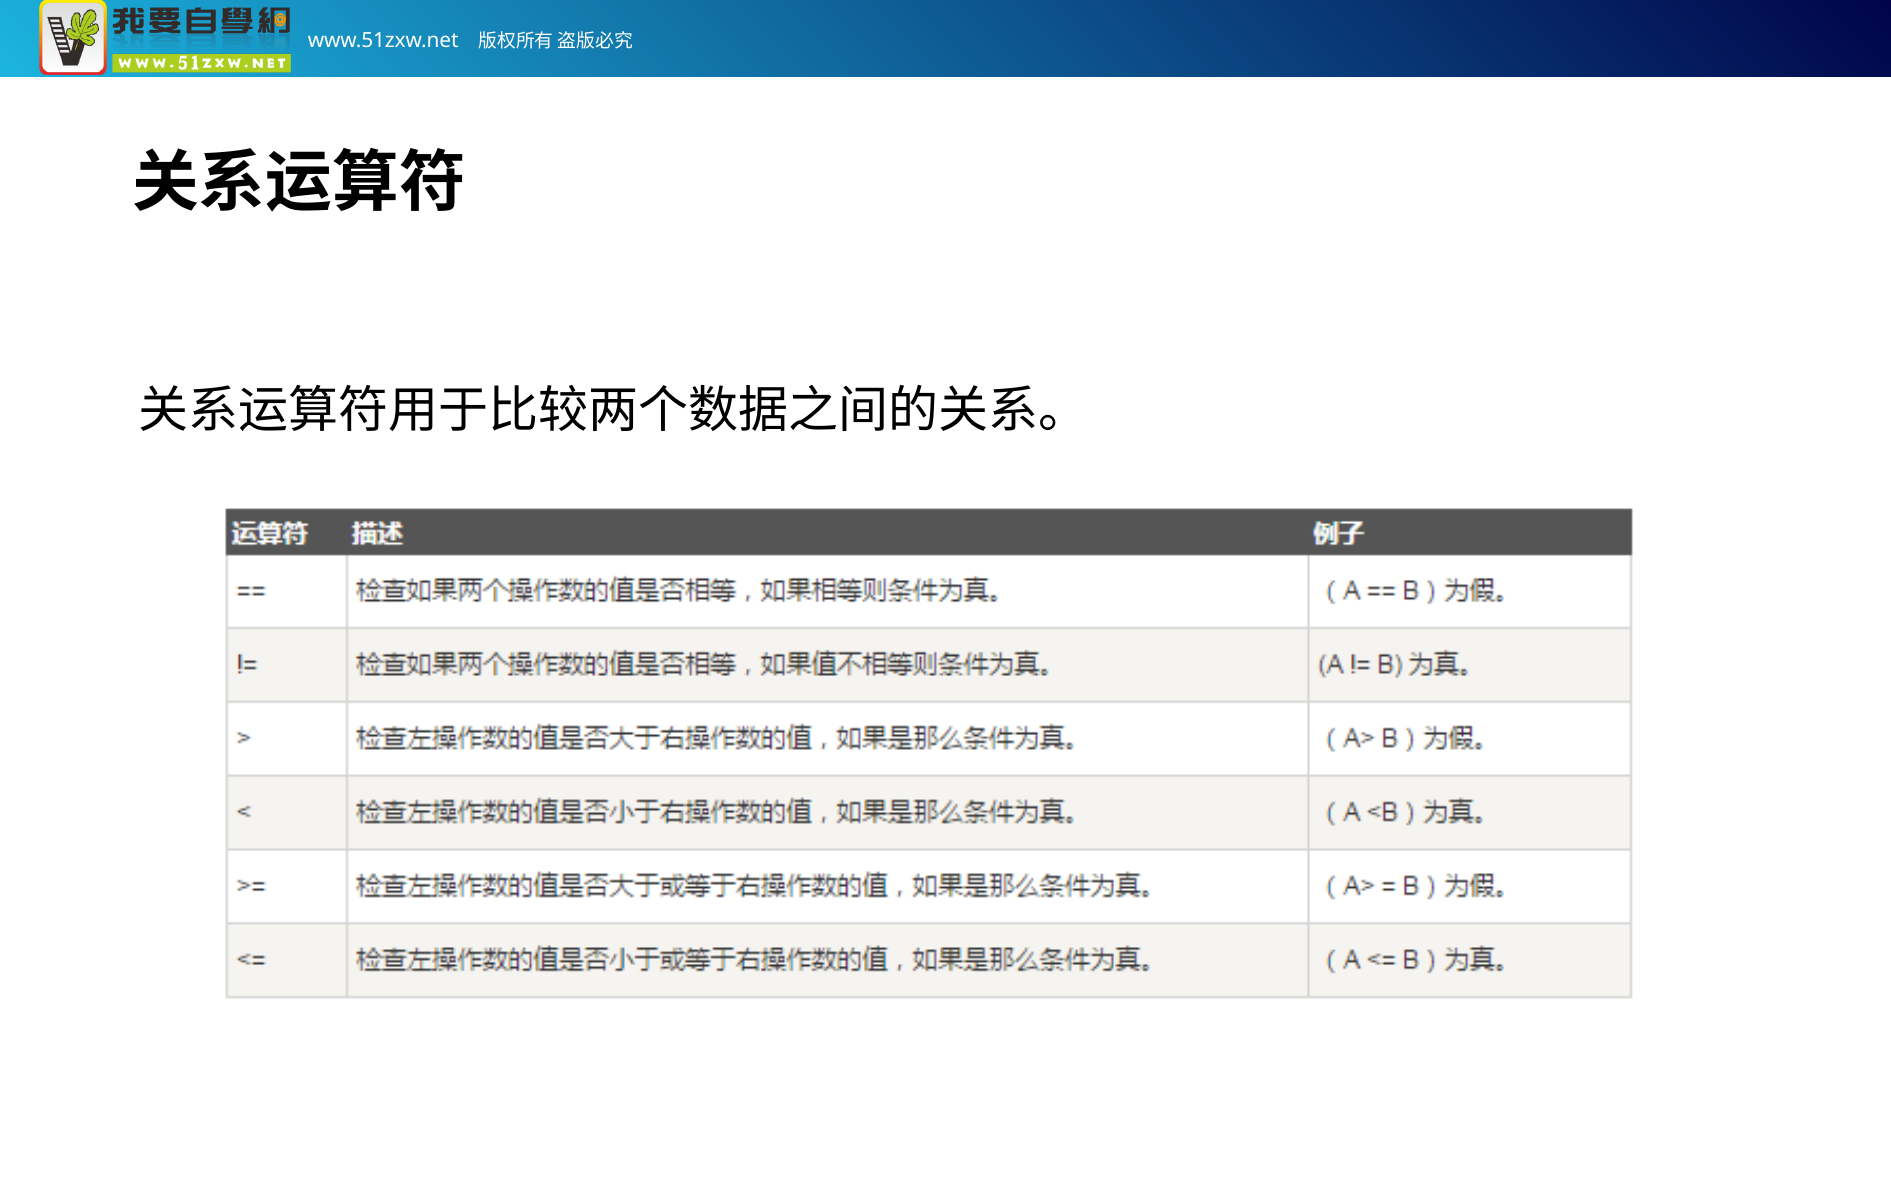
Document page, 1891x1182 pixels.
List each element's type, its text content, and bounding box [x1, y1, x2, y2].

picture [220, 503, 1639, 1003]
text_box 关系运算符用于比较两个数据之间的关系。 [123, 370, 1115, 446]
text_box www.51zxw.net 版权所有 盗版必究 [291, 11, 858, 59]
text_box [0, 0, 1891, 78]
picture [39, 0, 291, 75]
text_box 关系运算符 [117, 131, 481, 226]
